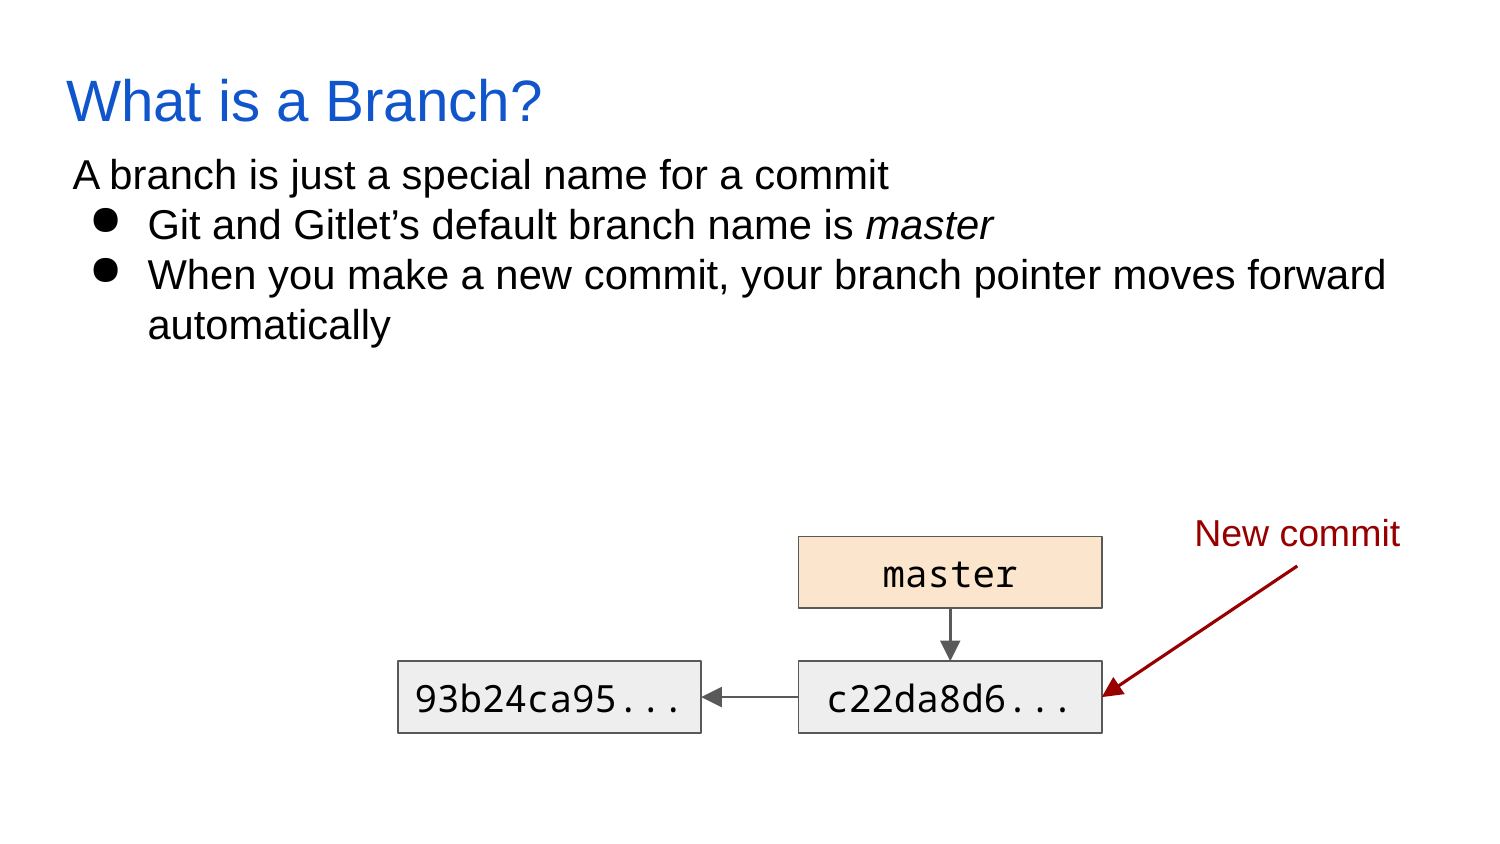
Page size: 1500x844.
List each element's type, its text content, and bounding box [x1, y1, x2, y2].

text_box master [798, 536, 1102, 609]
text_box A branch is just a special name for a commit Git and Gitlet’s default branch name is master When you make a new commit, your branch pointer moves forward automatically [57, 132, 1500, 448]
text_box 93b24ca95... [398, 661, 702, 733]
text_box c22da8d6... [798, 661, 1102, 733]
title What is a Branch? [51, 48, 1449, 142]
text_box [1101, 565, 1298, 698]
text_box New commit [1168, 494, 1427, 566]
